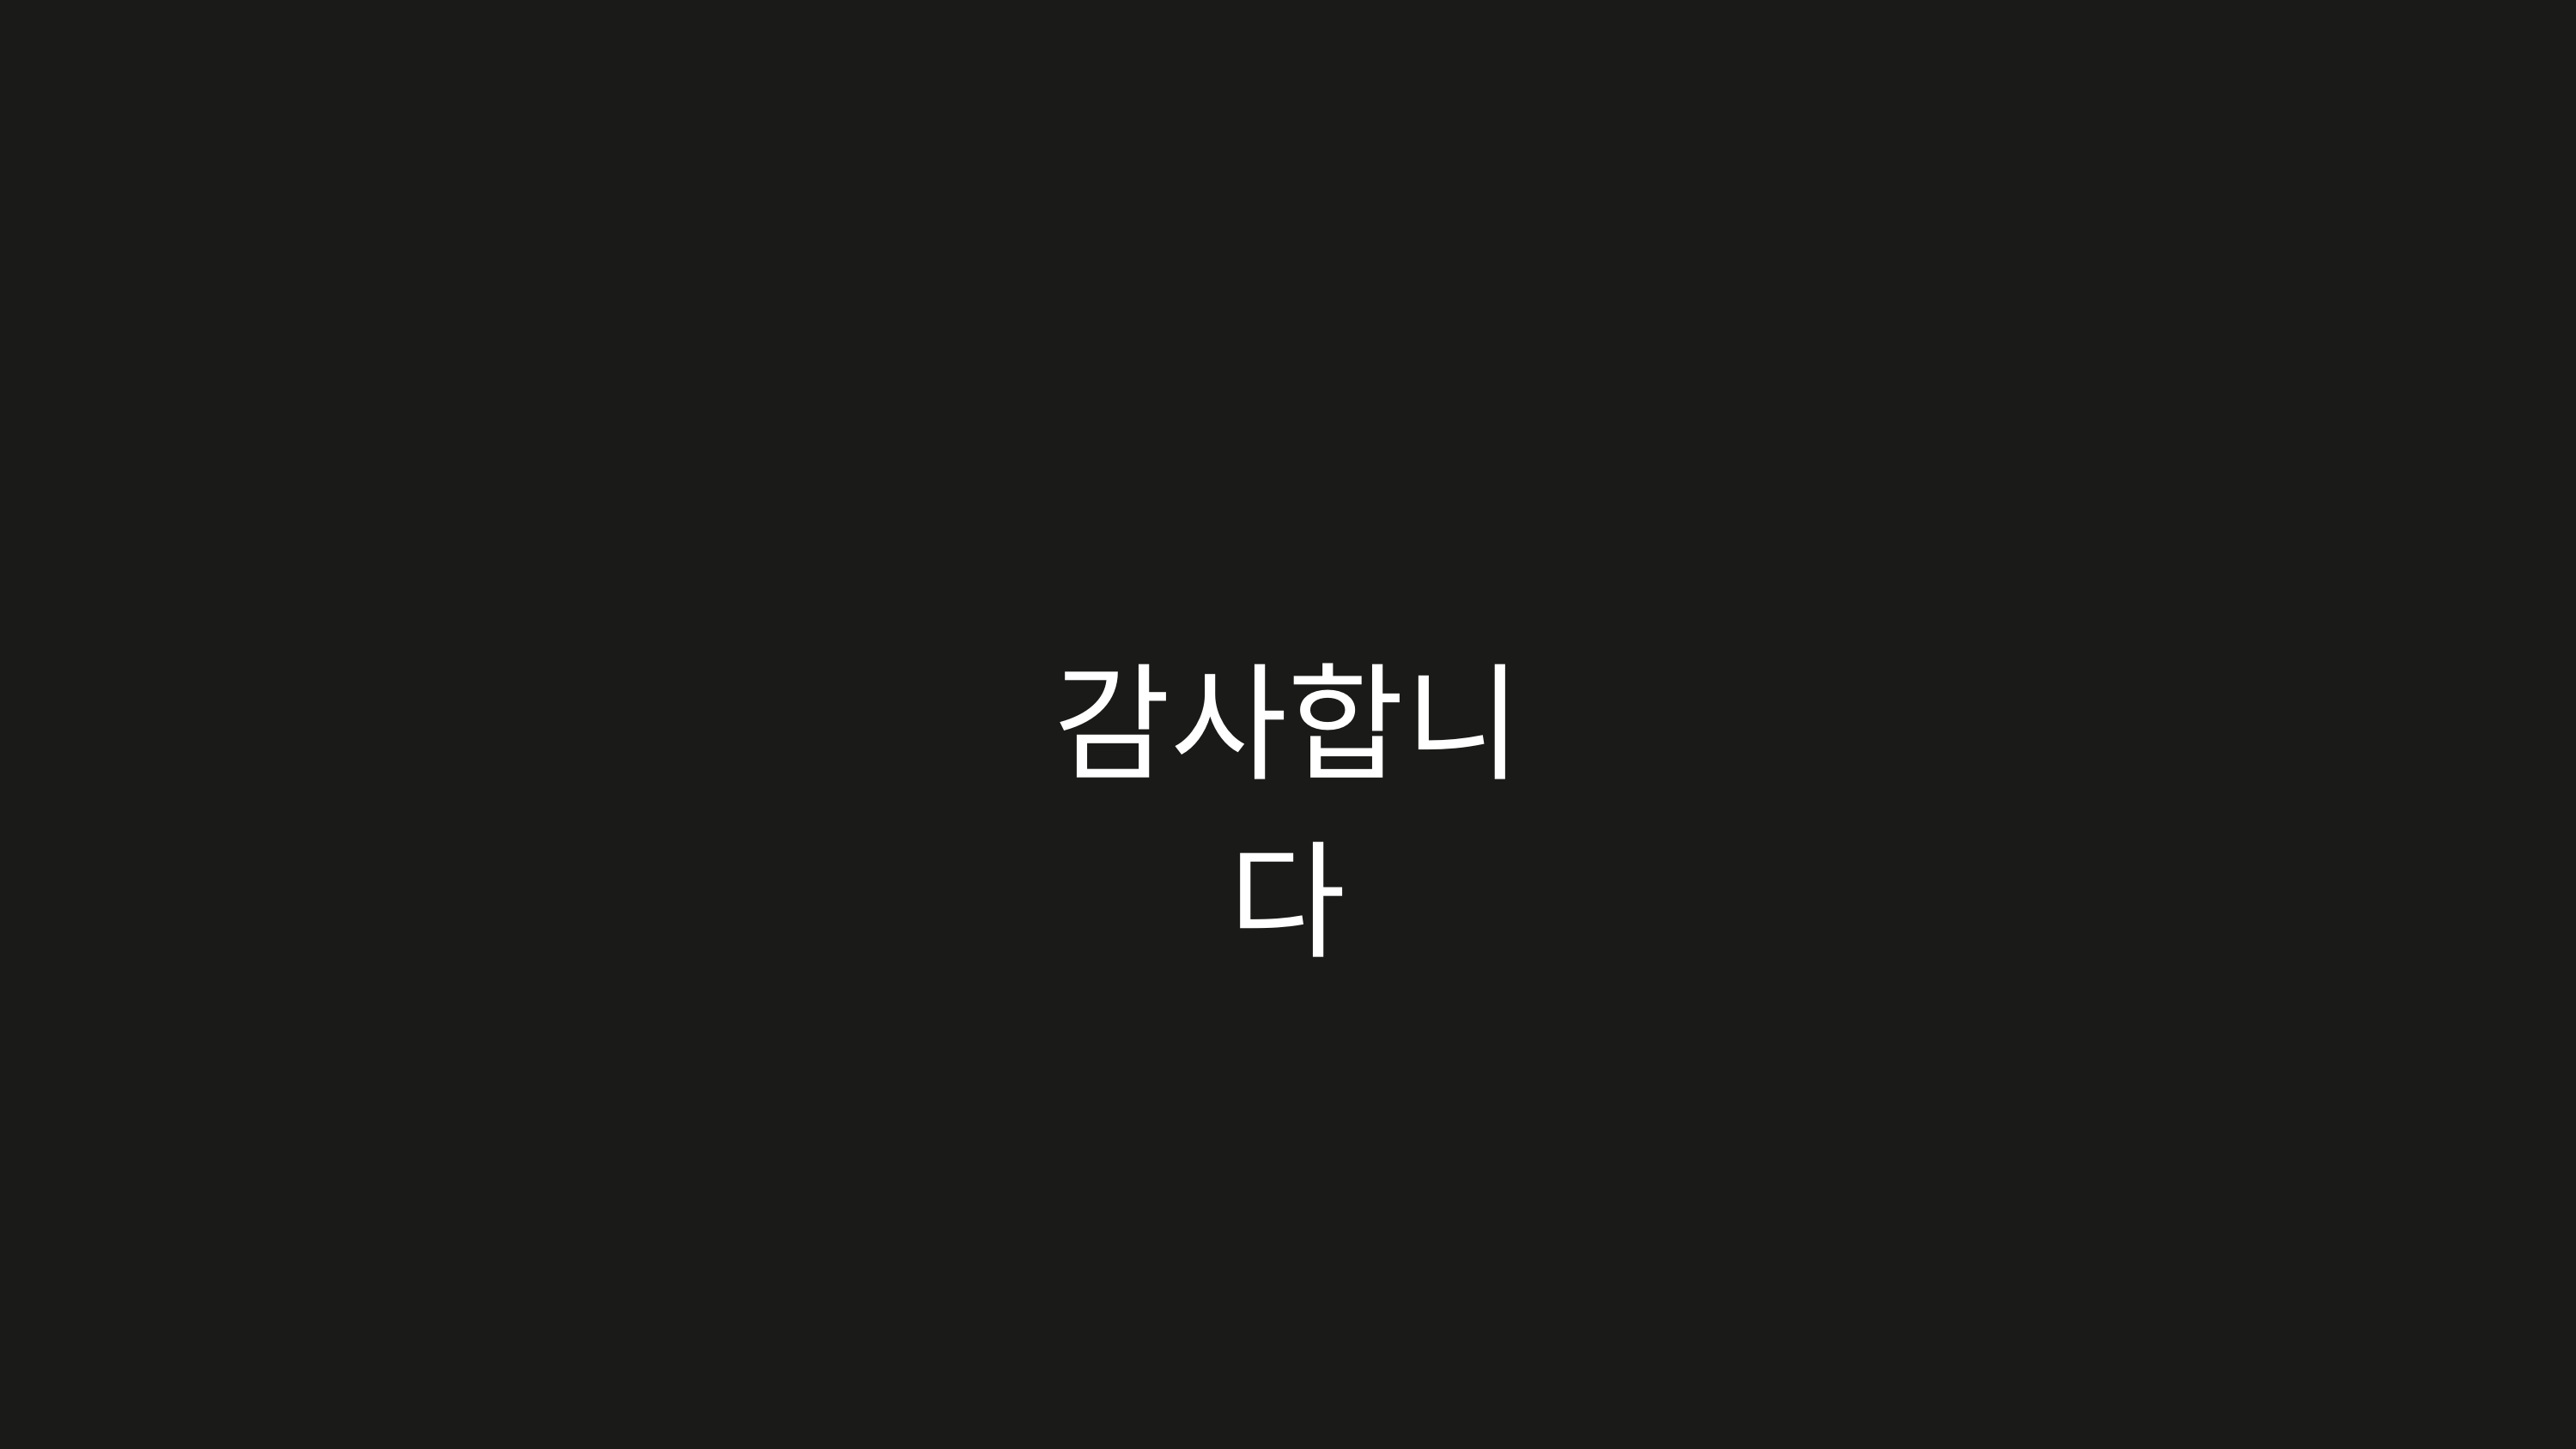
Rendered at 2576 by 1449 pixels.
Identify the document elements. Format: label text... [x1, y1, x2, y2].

text_box 감사합니다 [1005, 617, 1571, 973]
